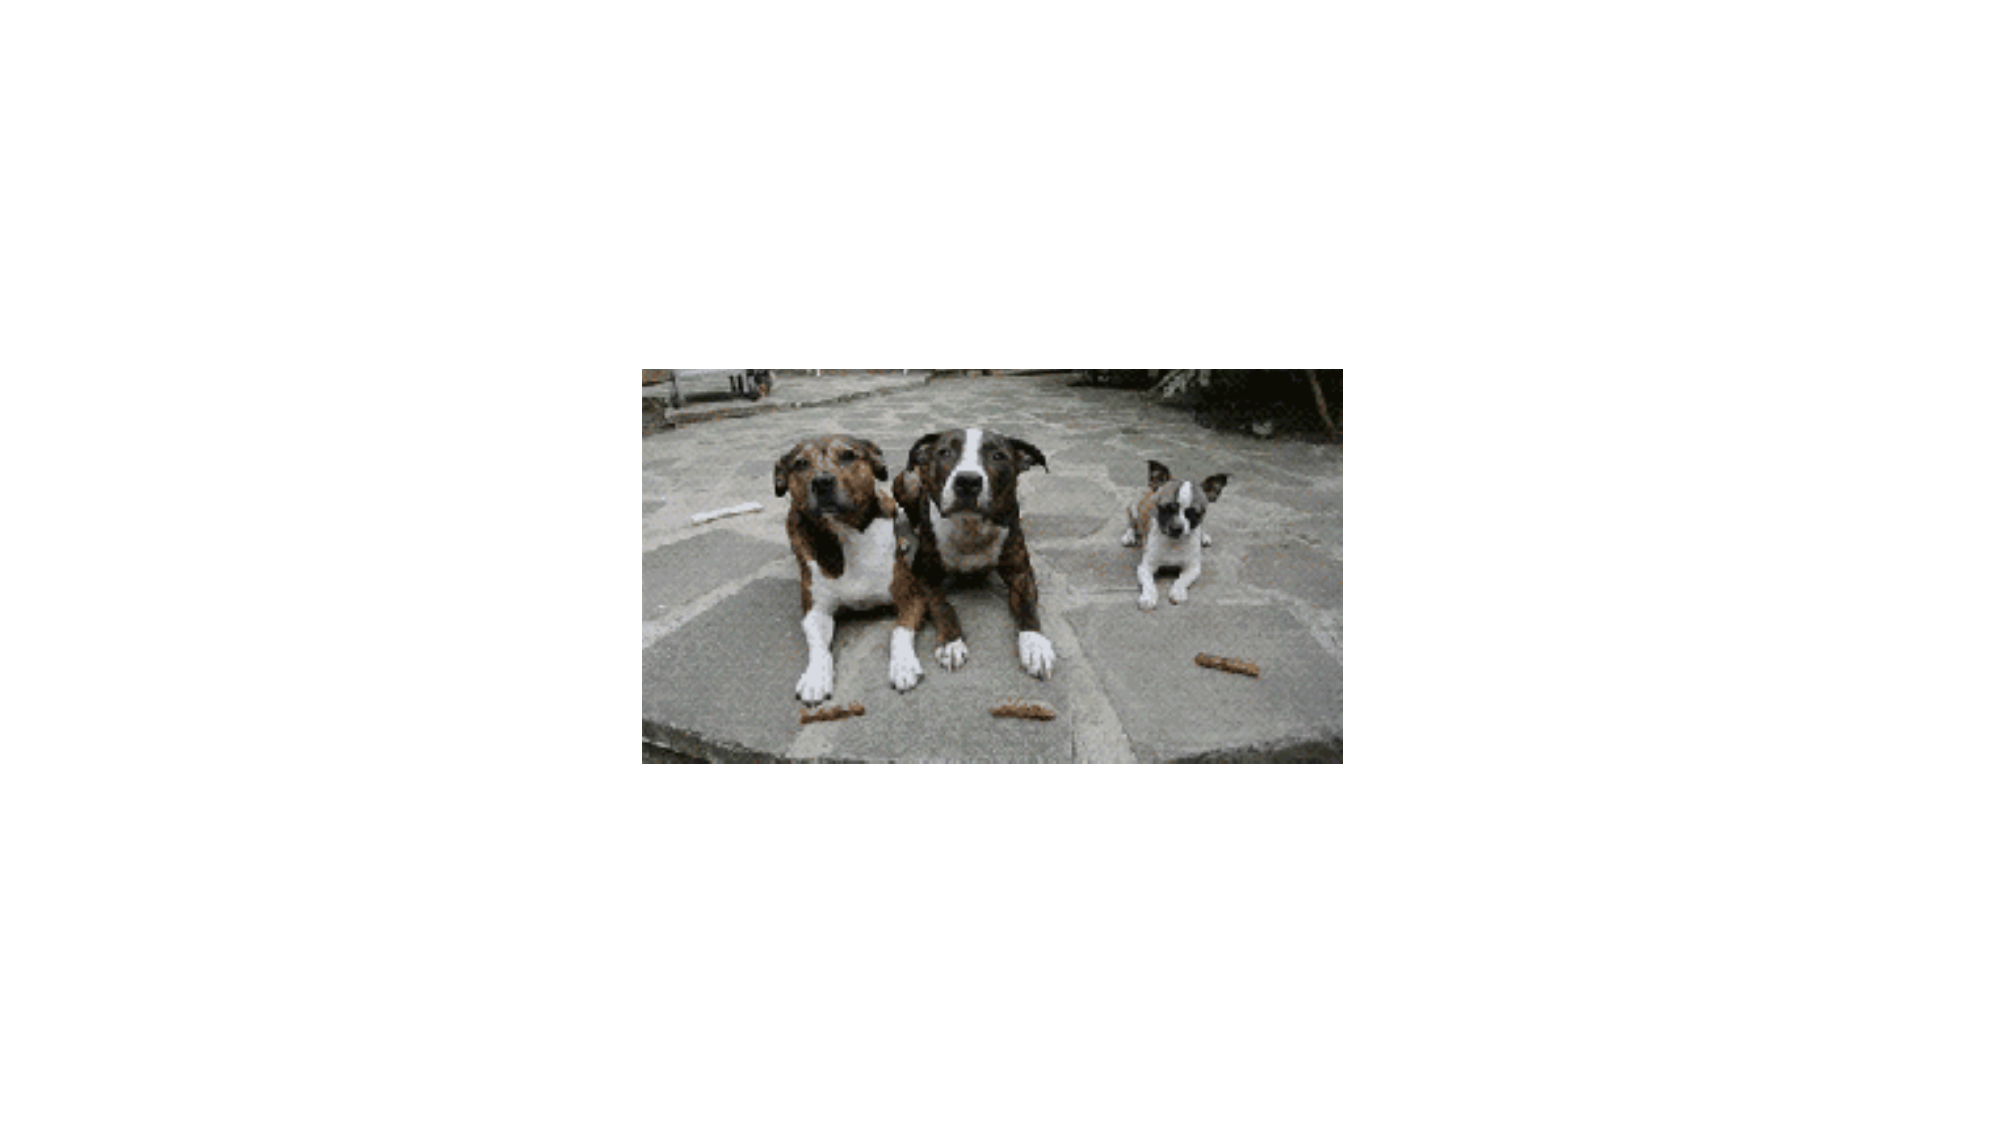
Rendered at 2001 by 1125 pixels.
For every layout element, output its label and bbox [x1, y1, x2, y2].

picture [642, 369, 1343, 764]
